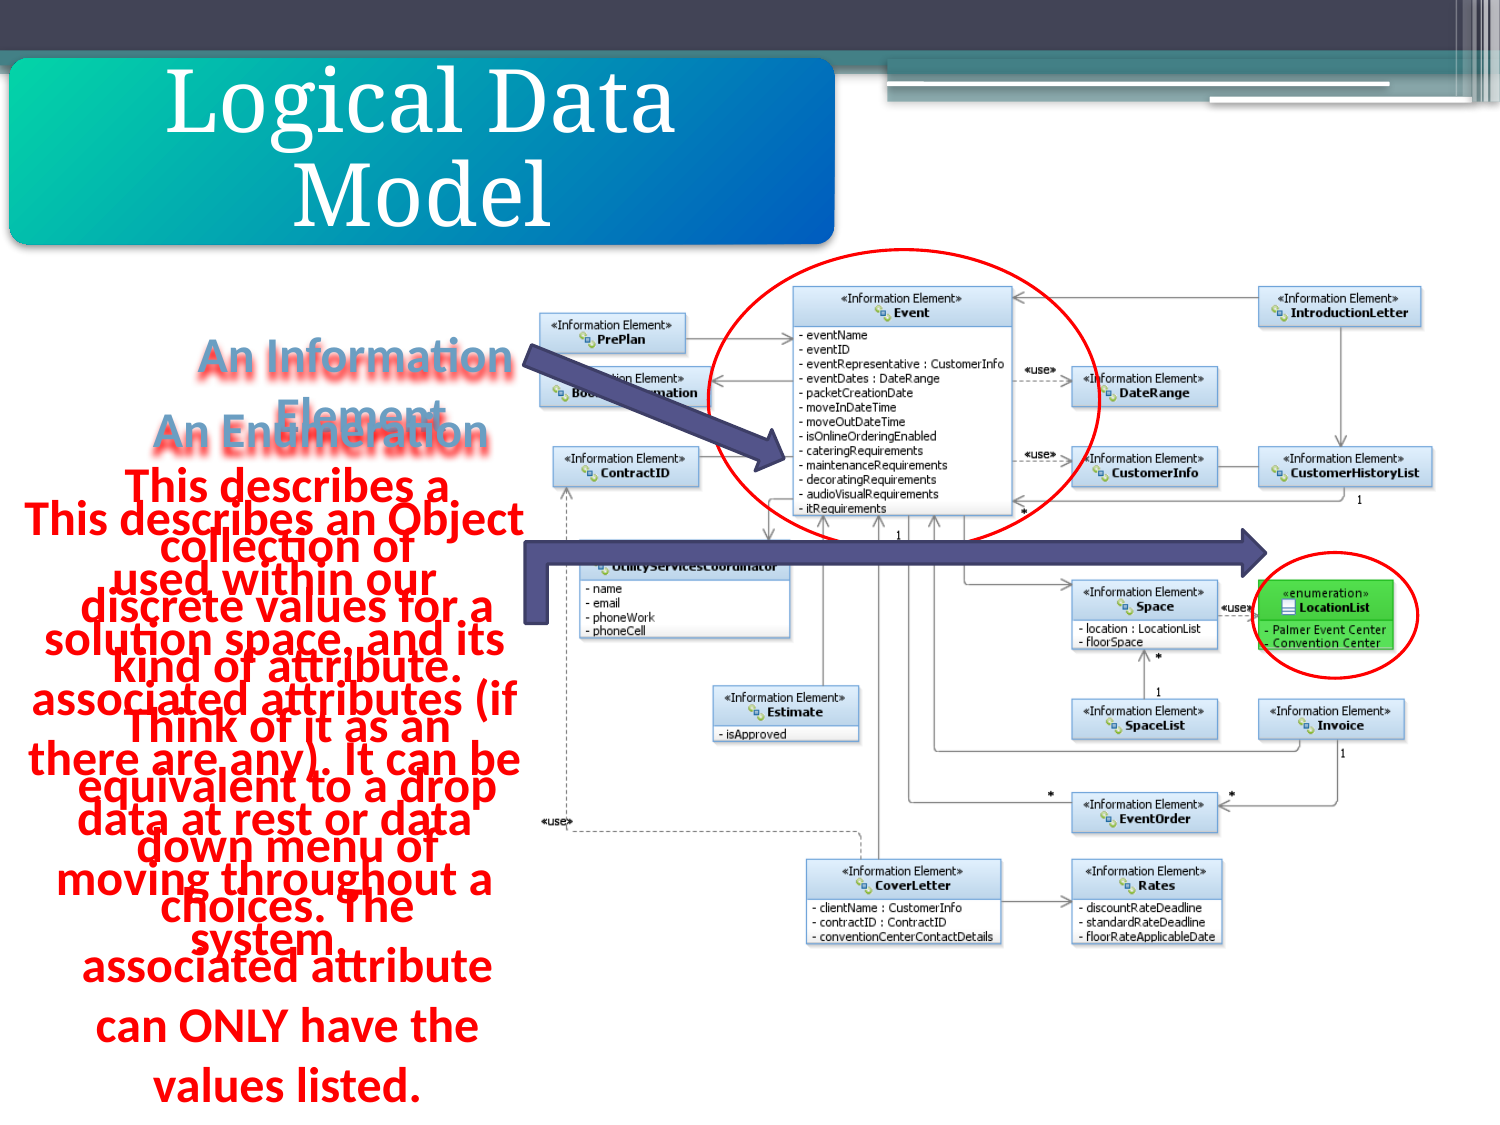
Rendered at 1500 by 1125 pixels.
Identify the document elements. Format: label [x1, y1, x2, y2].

picture [1100, 266, 1447, 960]
text_box [62, 390, 1418, 1125]
text_box [9, 58, 835, 245]
text_box [9, 249, 1100, 1100]
